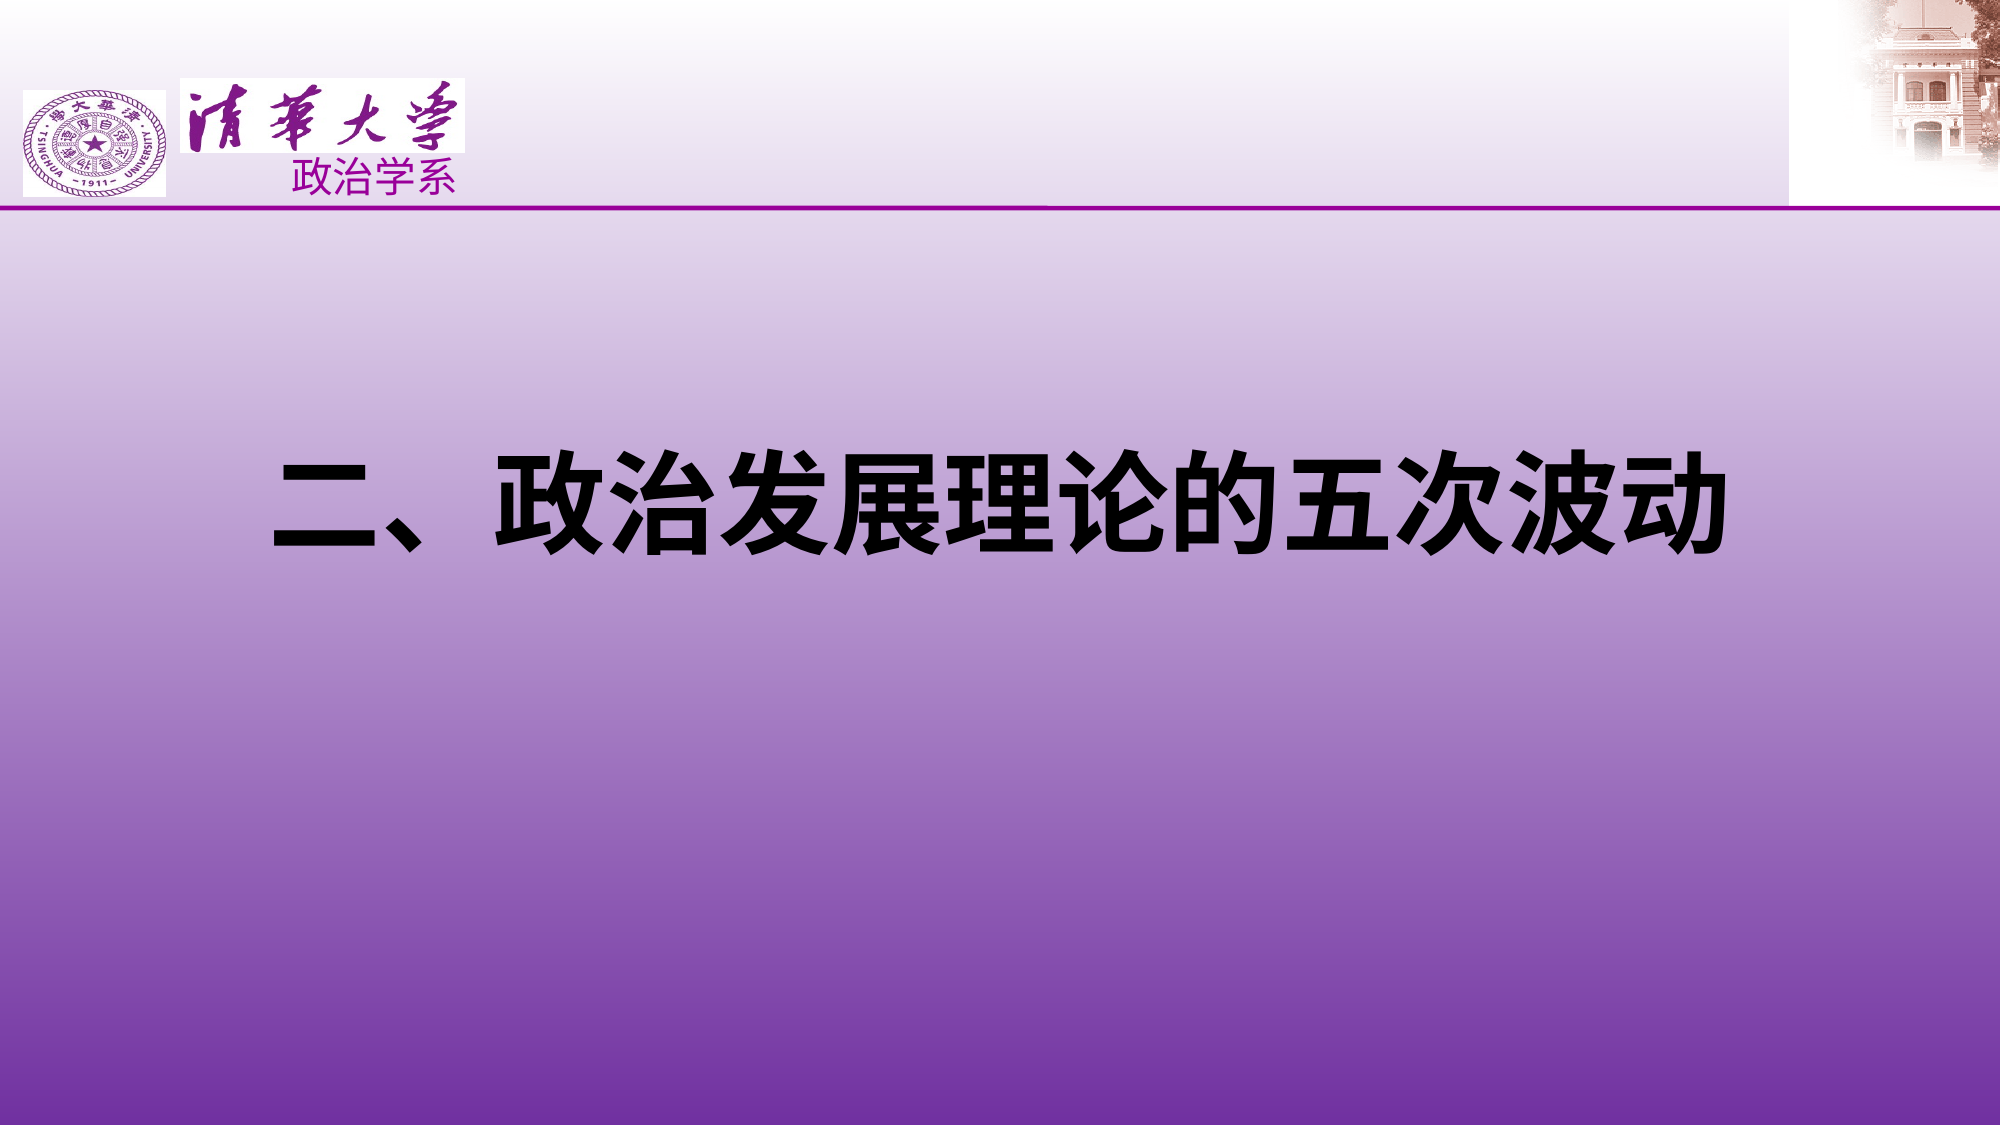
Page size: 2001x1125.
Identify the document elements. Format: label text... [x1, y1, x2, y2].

title 二、政治发展理论的五次波动 [249, 450, 1750, 576]
picture [23, 90, 166, 197]
picture [1789, 0, 2000, 205]
picture [180, 78, 465, 153]
